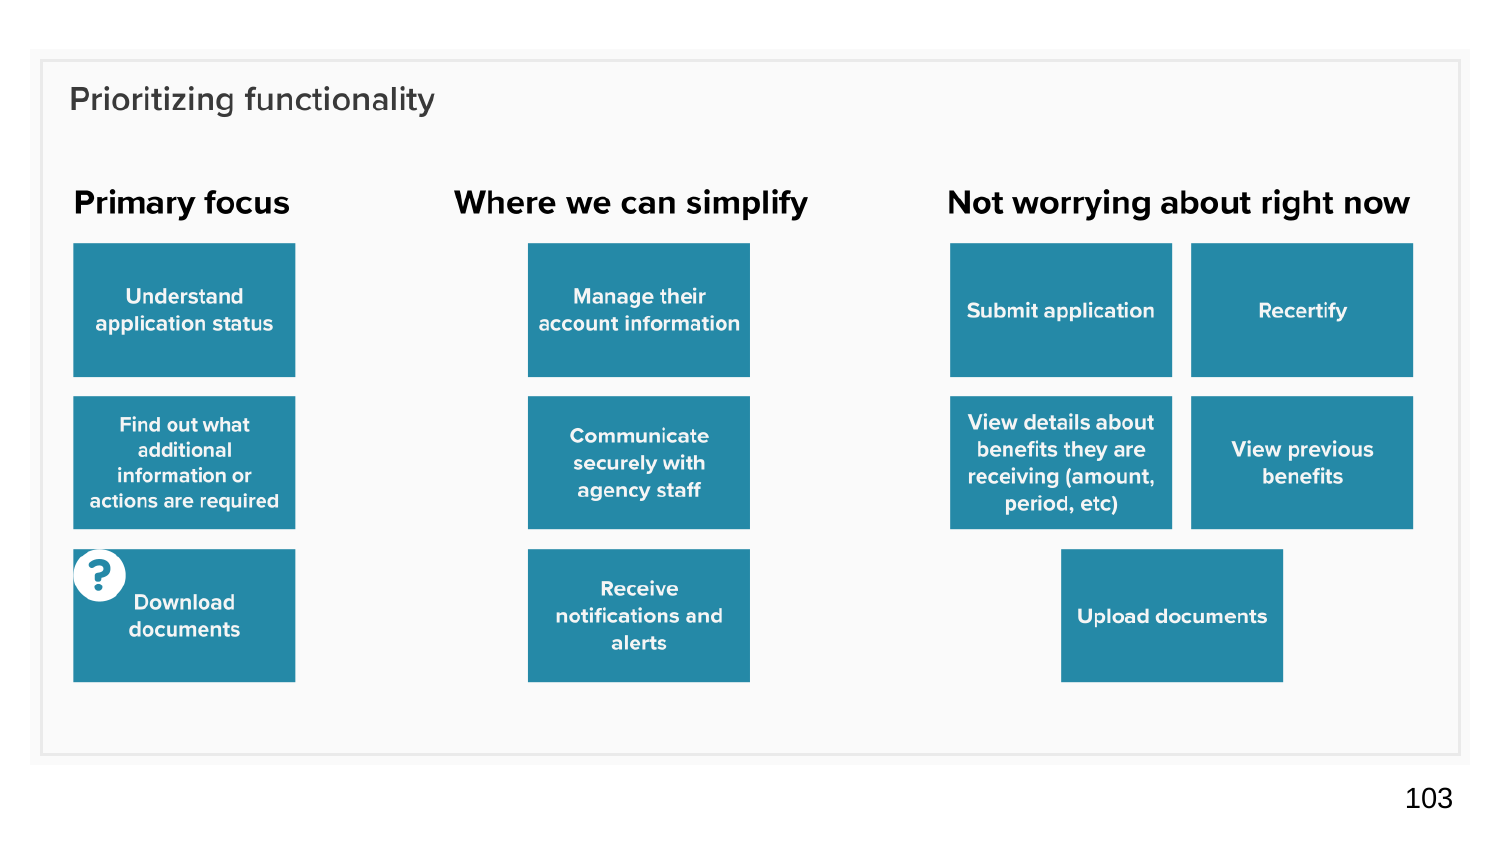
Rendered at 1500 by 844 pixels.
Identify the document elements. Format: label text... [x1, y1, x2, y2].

slide_number ‹#› [1389, 764, 1480, 830]
picture [29, 49, 1470, 766]
